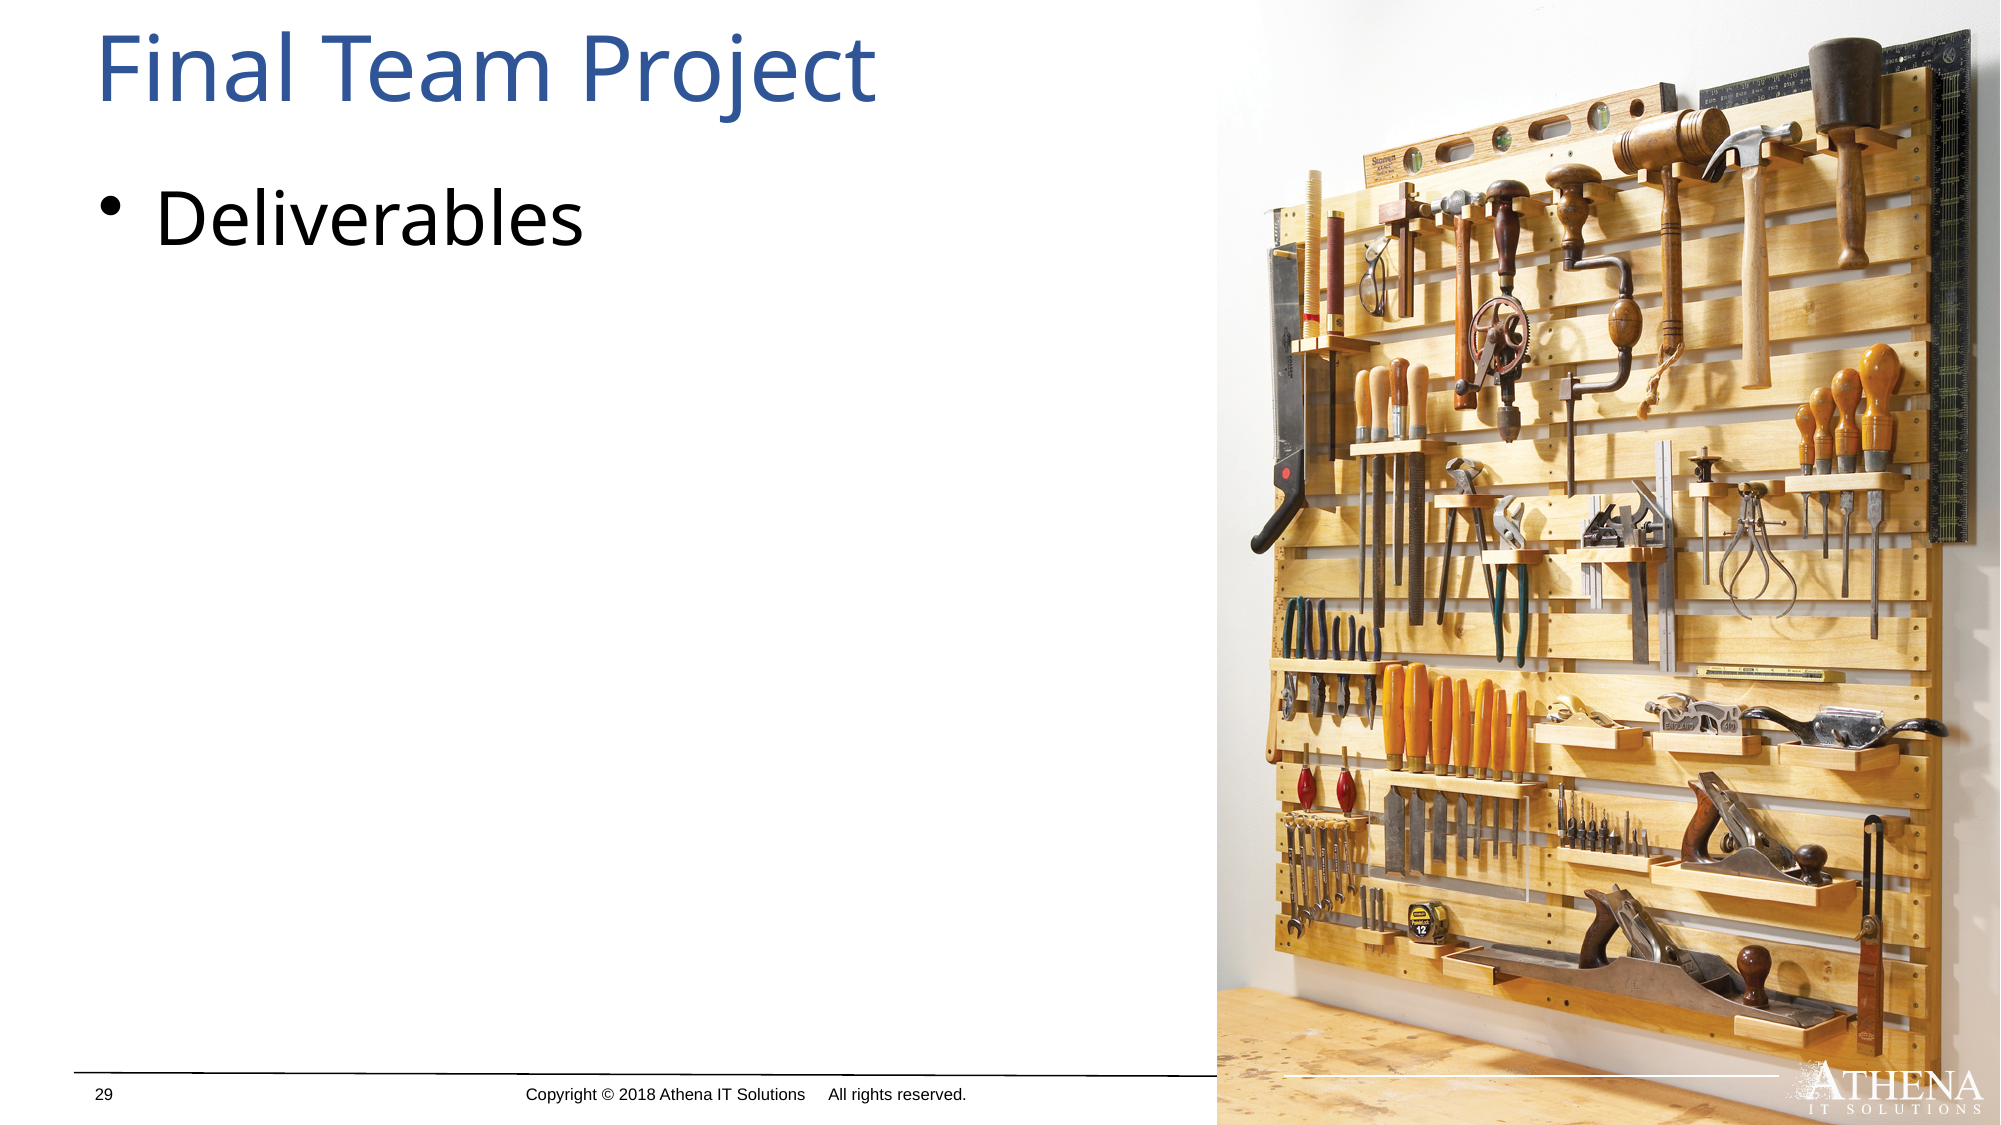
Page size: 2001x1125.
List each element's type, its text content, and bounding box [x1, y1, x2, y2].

footer Copyright © 2018 Athena IT Solutions All rights reserved. [409, 1077, 1085, 1110]
title Final Team Project [79, 8, 1211, 122]
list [1216, 0, 2000, 1125]
picture [1786, 1059, 1984, 1115]
list Deliverables [83, 162, 1161, 1050]
slide_number 29 [79, 1077, 336, 1110]
